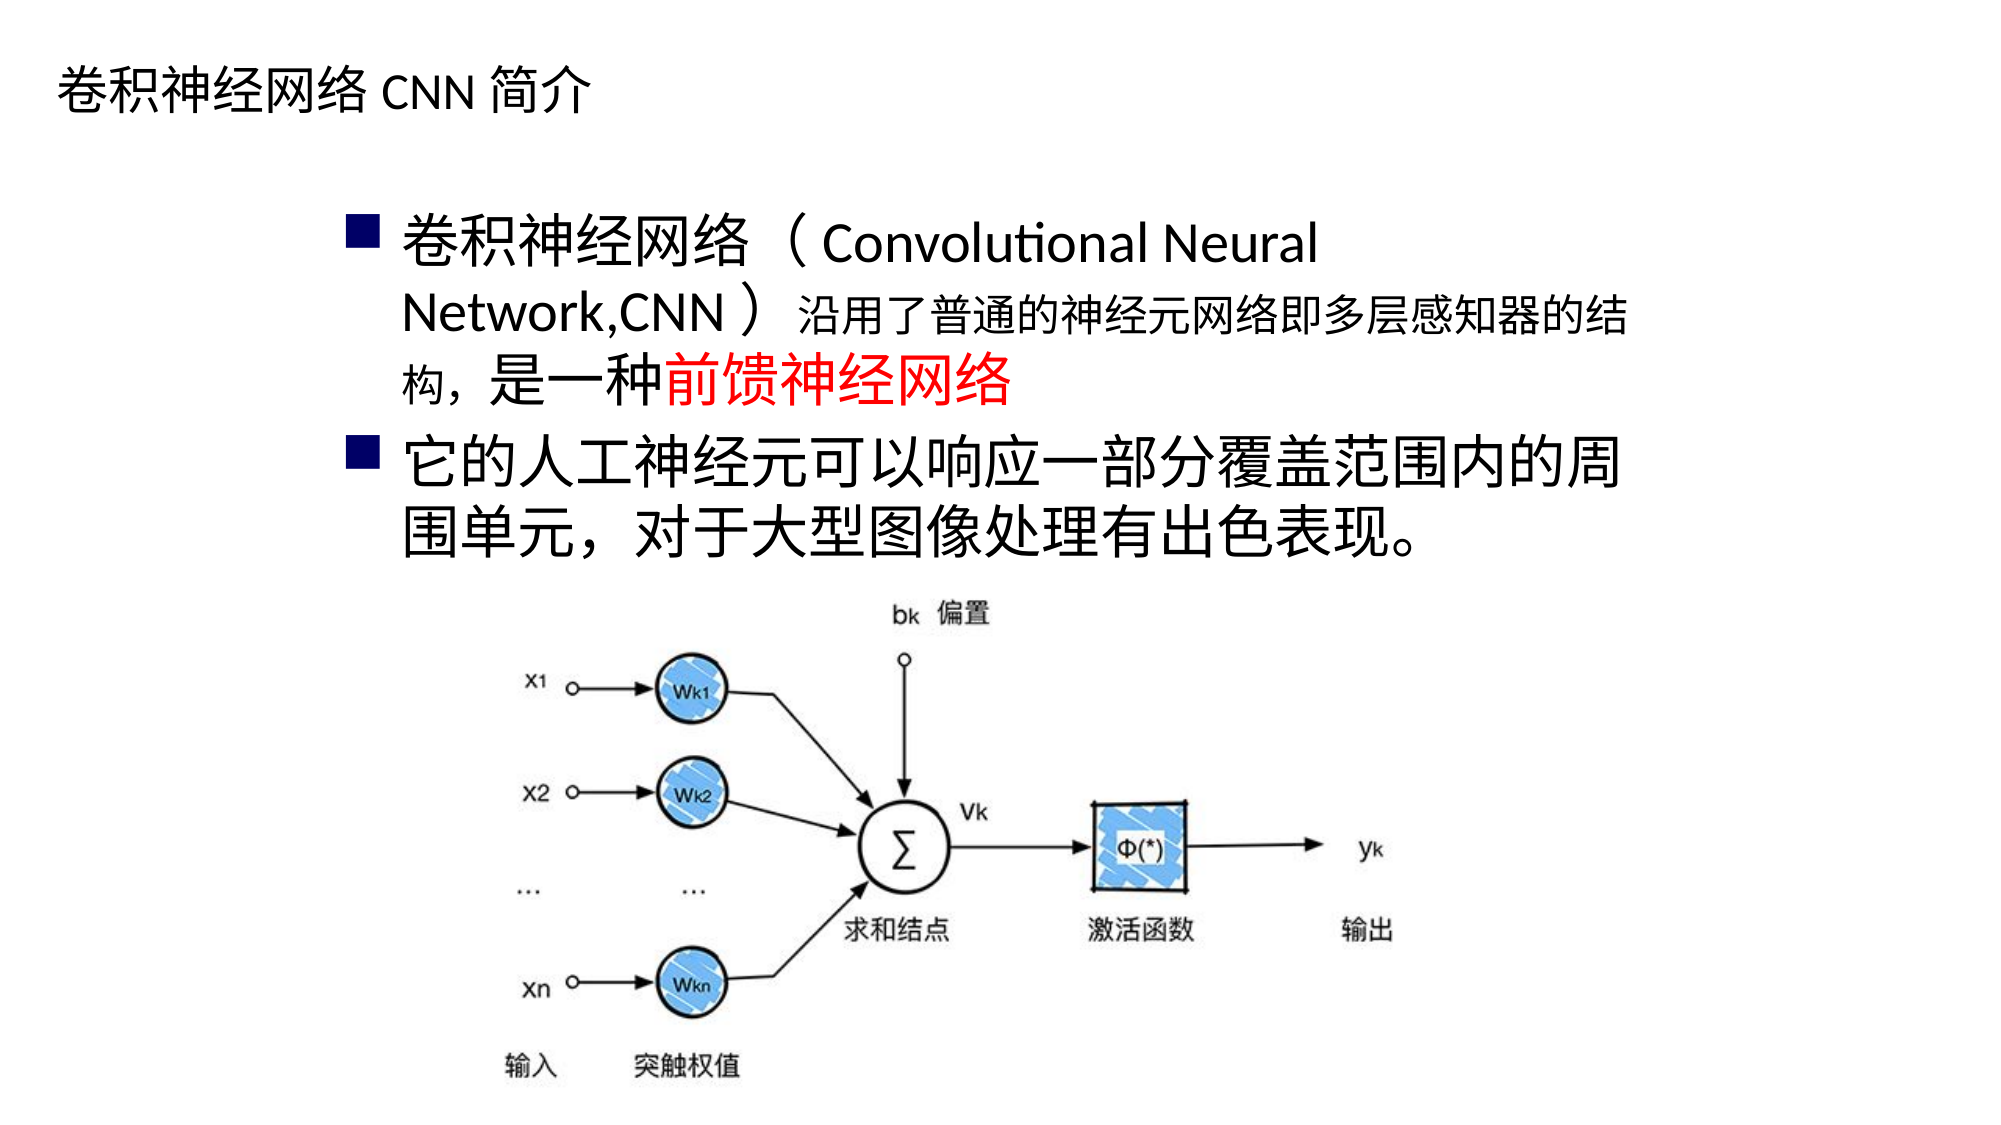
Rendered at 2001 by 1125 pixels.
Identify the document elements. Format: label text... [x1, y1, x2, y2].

title 卷积神经网络CNN简介 [41, 32, 1842, 146]
list 卷积神经网络（Convolutional Neural Network,CNN）沿用了普通的神经元网络即多层感知器的结构，是一种前馈神经网络 它的人工神经元可以响应一部分覆盖范围内的周围单元，对于大型图像处理有出色表现。 [326, 196, 1677, 958]
picture [479, 573, 1407, 1100]
